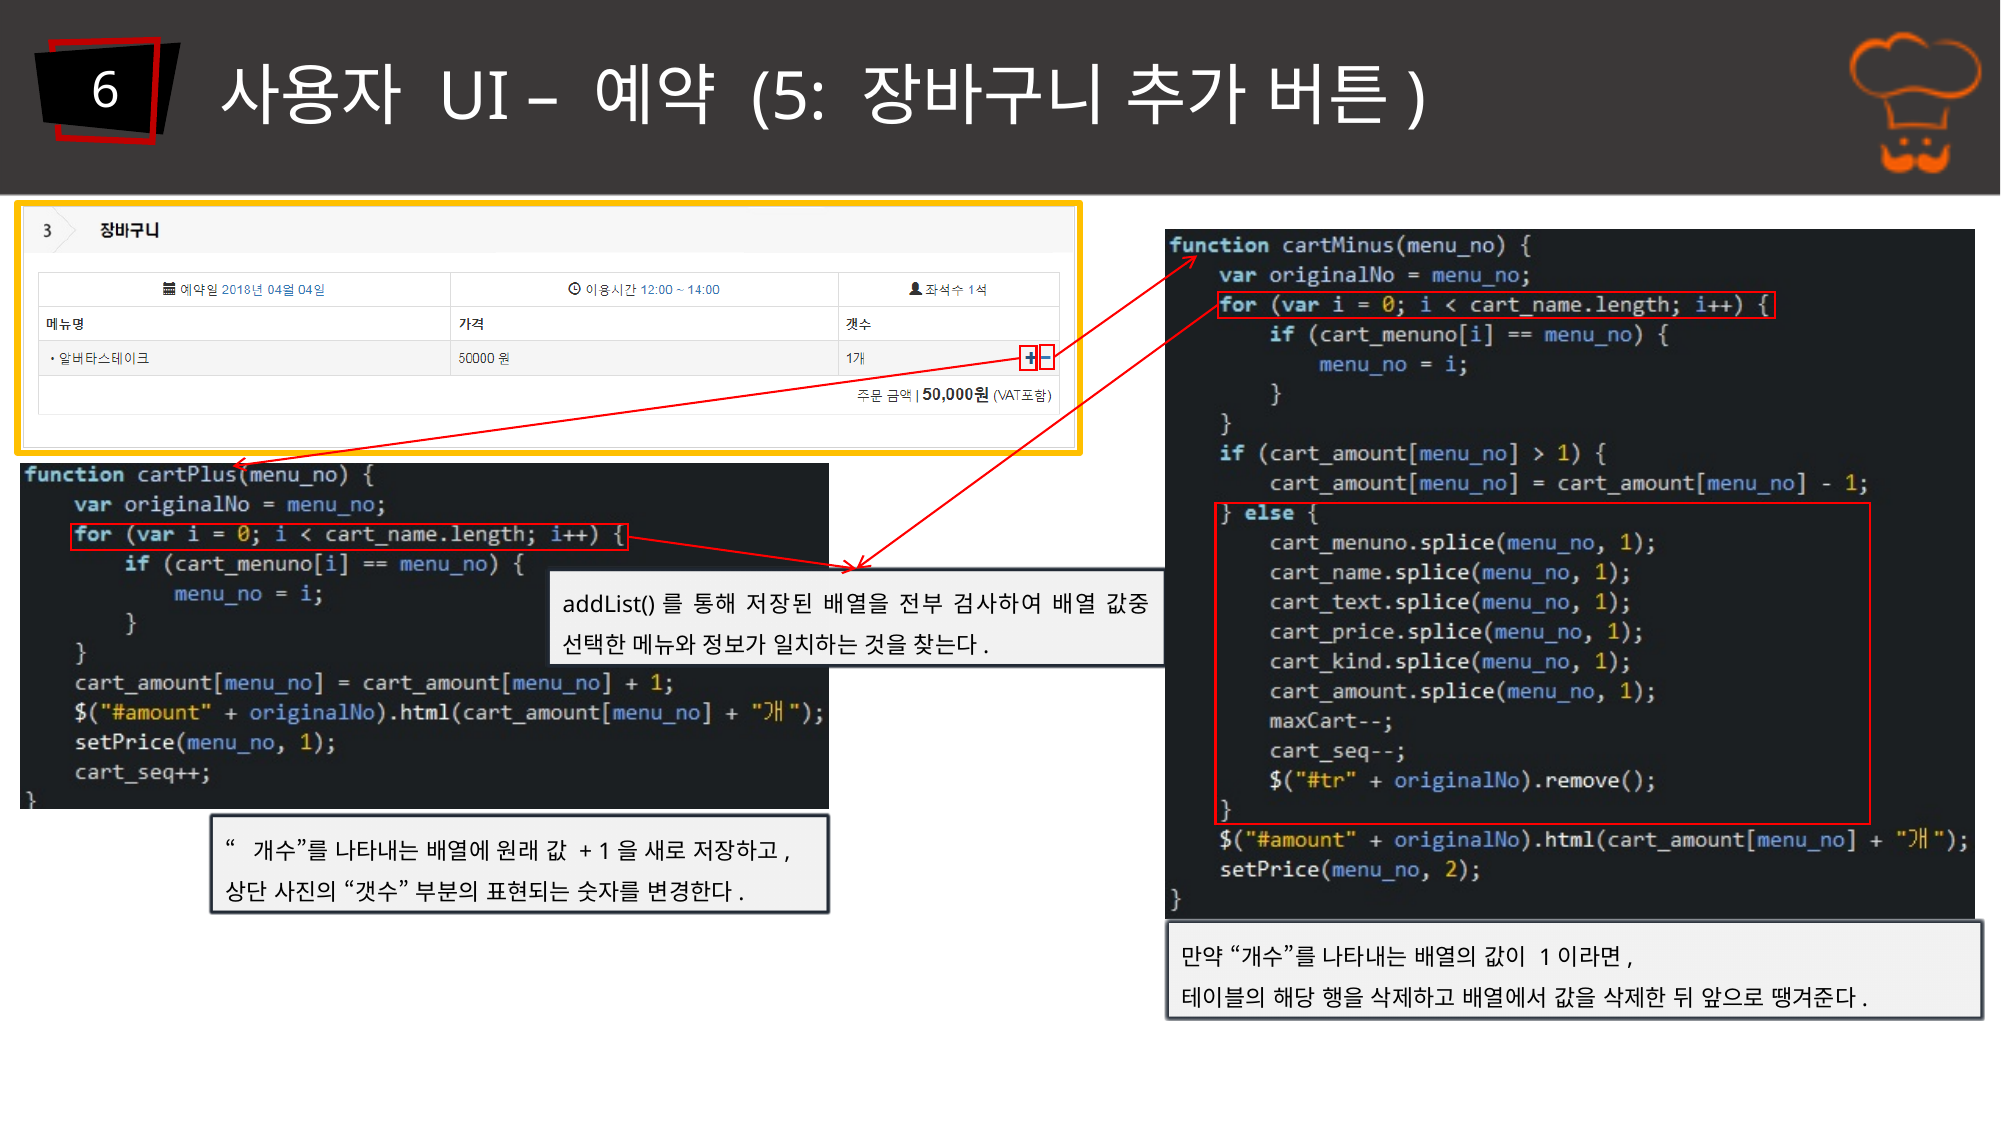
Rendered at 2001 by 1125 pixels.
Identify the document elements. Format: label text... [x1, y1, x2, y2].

picture [0, 0, 2001, 1125]
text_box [628, 536, 856, 569]
text_box 만약 “개수”를 나타내는 배열의 값이 1이라면, 테이블의 해당 행을 삭제하고 배열에서 값을 삭제한 뒤 앞으로 땡겨준다. [1172, 927, 1979, 1015]
text_box addList()를 통해 저장된 배열을 전부 검사하여 배열 값중 선택한 메뉴와 정보가 일치하는 것을 찾는다. [829, 571, 1163, 664]
text_box 사용자 UI – 예약 (5: 장바구니 추가 버튼) [204, 45, 1442, 141]
text_box [16, 202, 1081, 454]
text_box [232, 358, 856, 467]
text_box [34, 40, 181, 142]
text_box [1053, 255, 1198, 304]
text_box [856, 304, 1218, 569]
text_box “개수”를 나타내는 배열에 원래 값 + 1을 새로 저장하고, 상단 사진의 “갯수” 부분의 표현되는 숫자를 변경한다. [213, 818, 826, 911]
